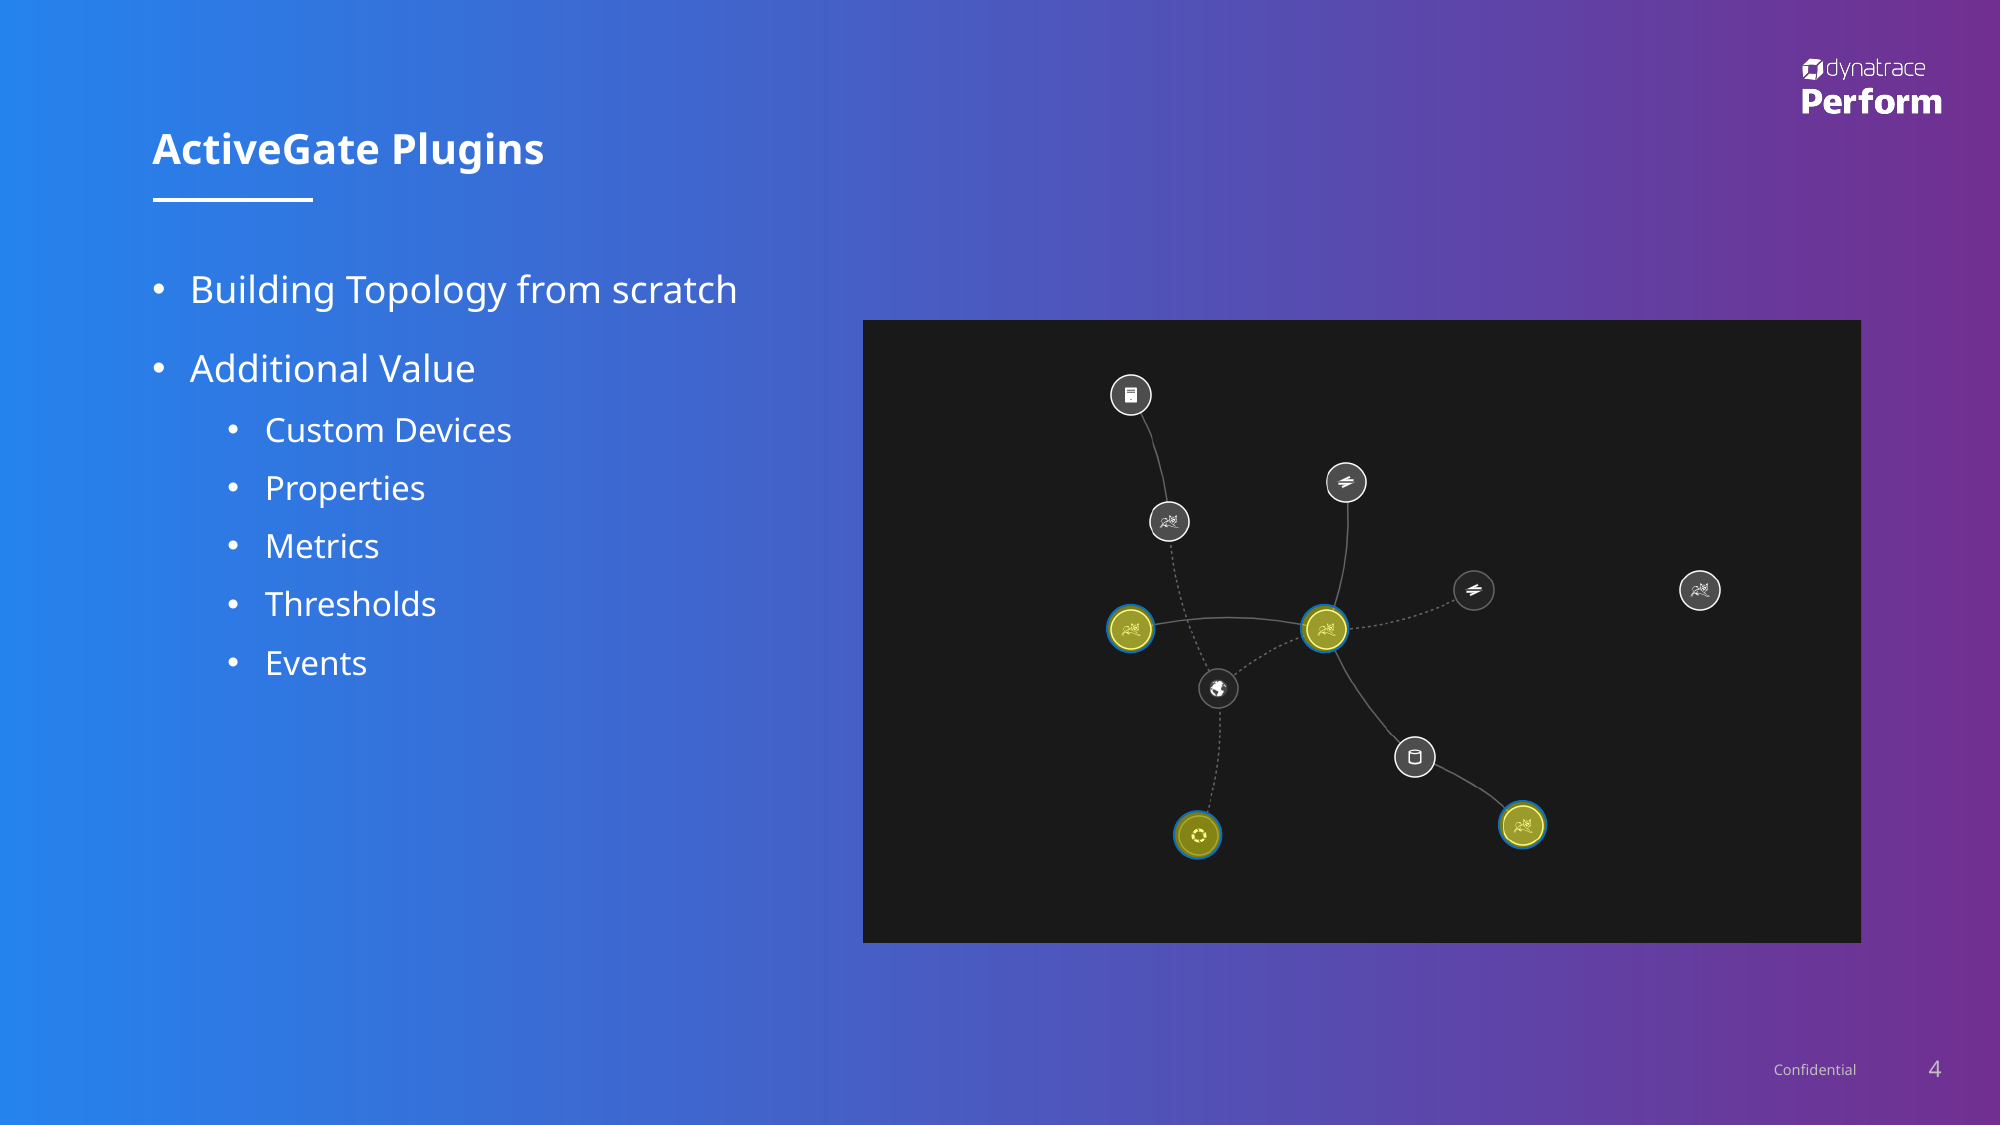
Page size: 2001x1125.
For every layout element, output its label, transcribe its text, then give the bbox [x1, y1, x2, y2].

picture [862, 320, 1862, 943]
title ActiveGate Plugins [137, 59, 1863, 181]
picture [1797, 51, 1945, 125]
list Building Topology from scratch Additional Value Custom Devices Properties Metrics Thresholds Events [137, 249, 783, 1014]
